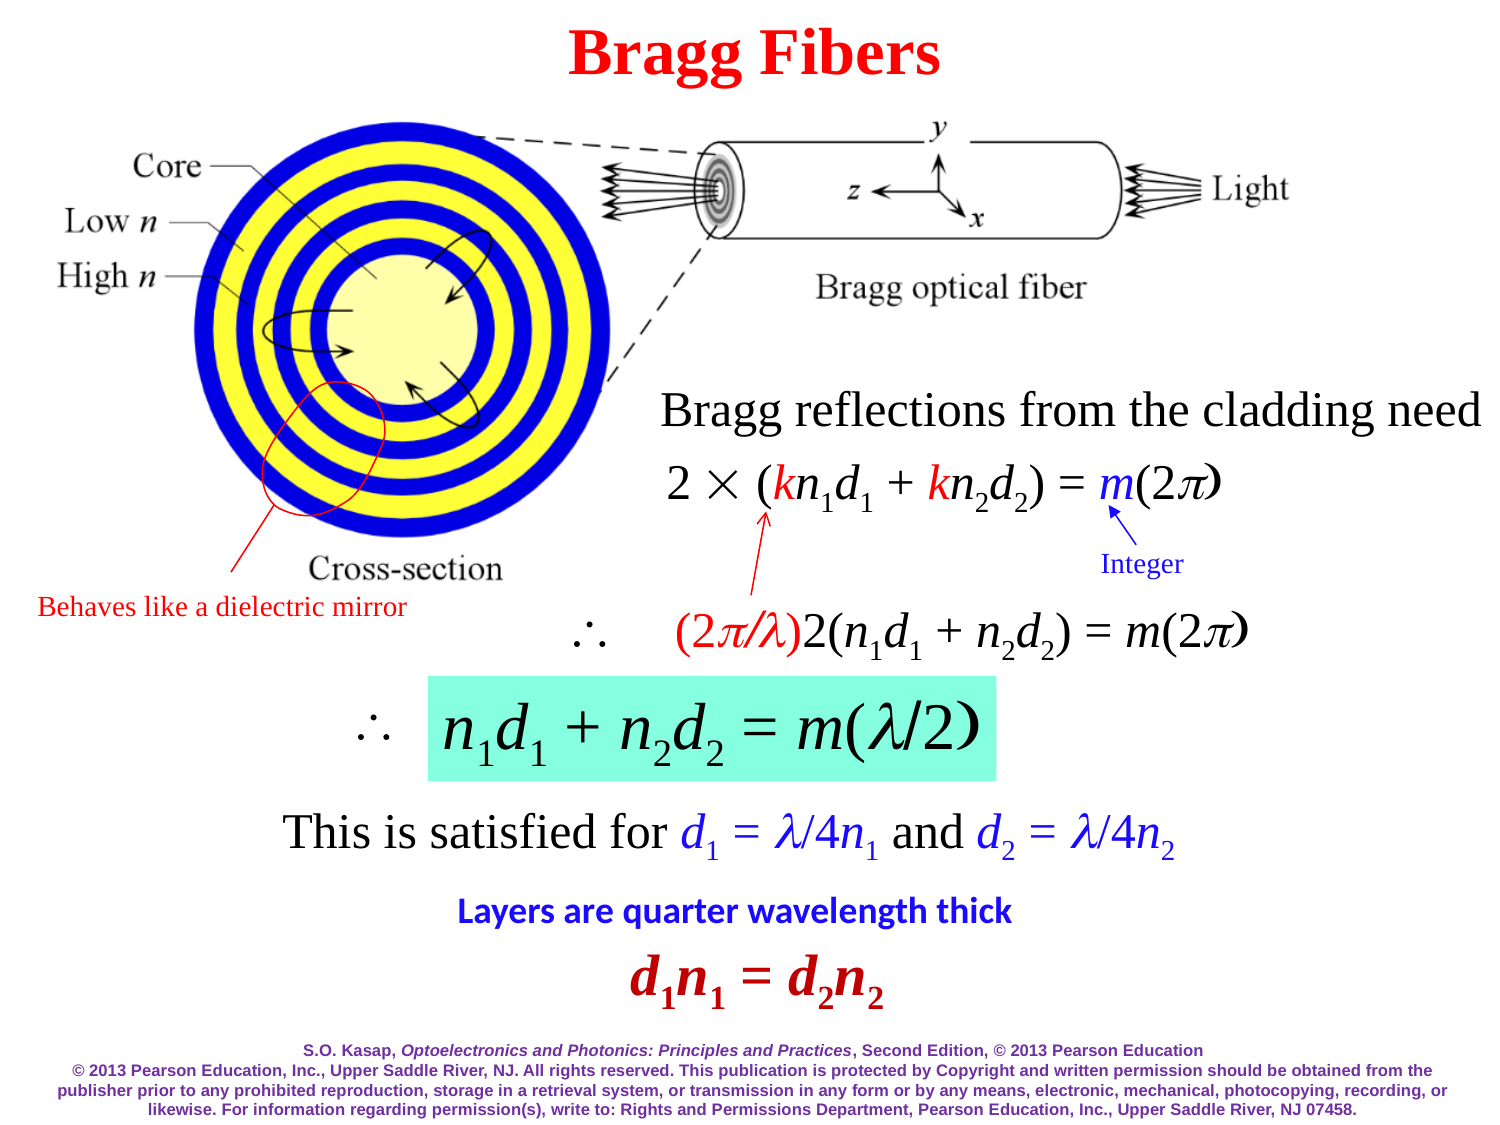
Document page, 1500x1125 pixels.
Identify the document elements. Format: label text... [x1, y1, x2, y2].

text_box n1d1 + n2d2 = m(l/2) [427, 675, 997, 782]
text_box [230, 504, 275, 573]
text_box This is satisfied for d1 = l/4n1 and d2 = l/4n2 [173, 790, 1285, 874]
text_box  [553, 605, 638, 665]
text_box (2p/l)2(n1d1 + n2d2) = m(2p) [659, 605, 1265, 673]
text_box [750, 511, 767, 596]
text_box  [337, 683, 423, 758]
text_box Behaves like a dielectric mirror [22, 580, 423, 630]
text_box Layers are quarter wavelength thick [179, 878, 1291, 939]
text_box Bragg reflections from the cladding need [1296, 369, 1498, 445]
picture [49, 107, 1293, 597]
text_box d1n1 = d2n2 [615, 939, 900, 1024]
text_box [1108, 504, 1137, 545]
title Bragg Fibers [101, 0, 1409, 133]
